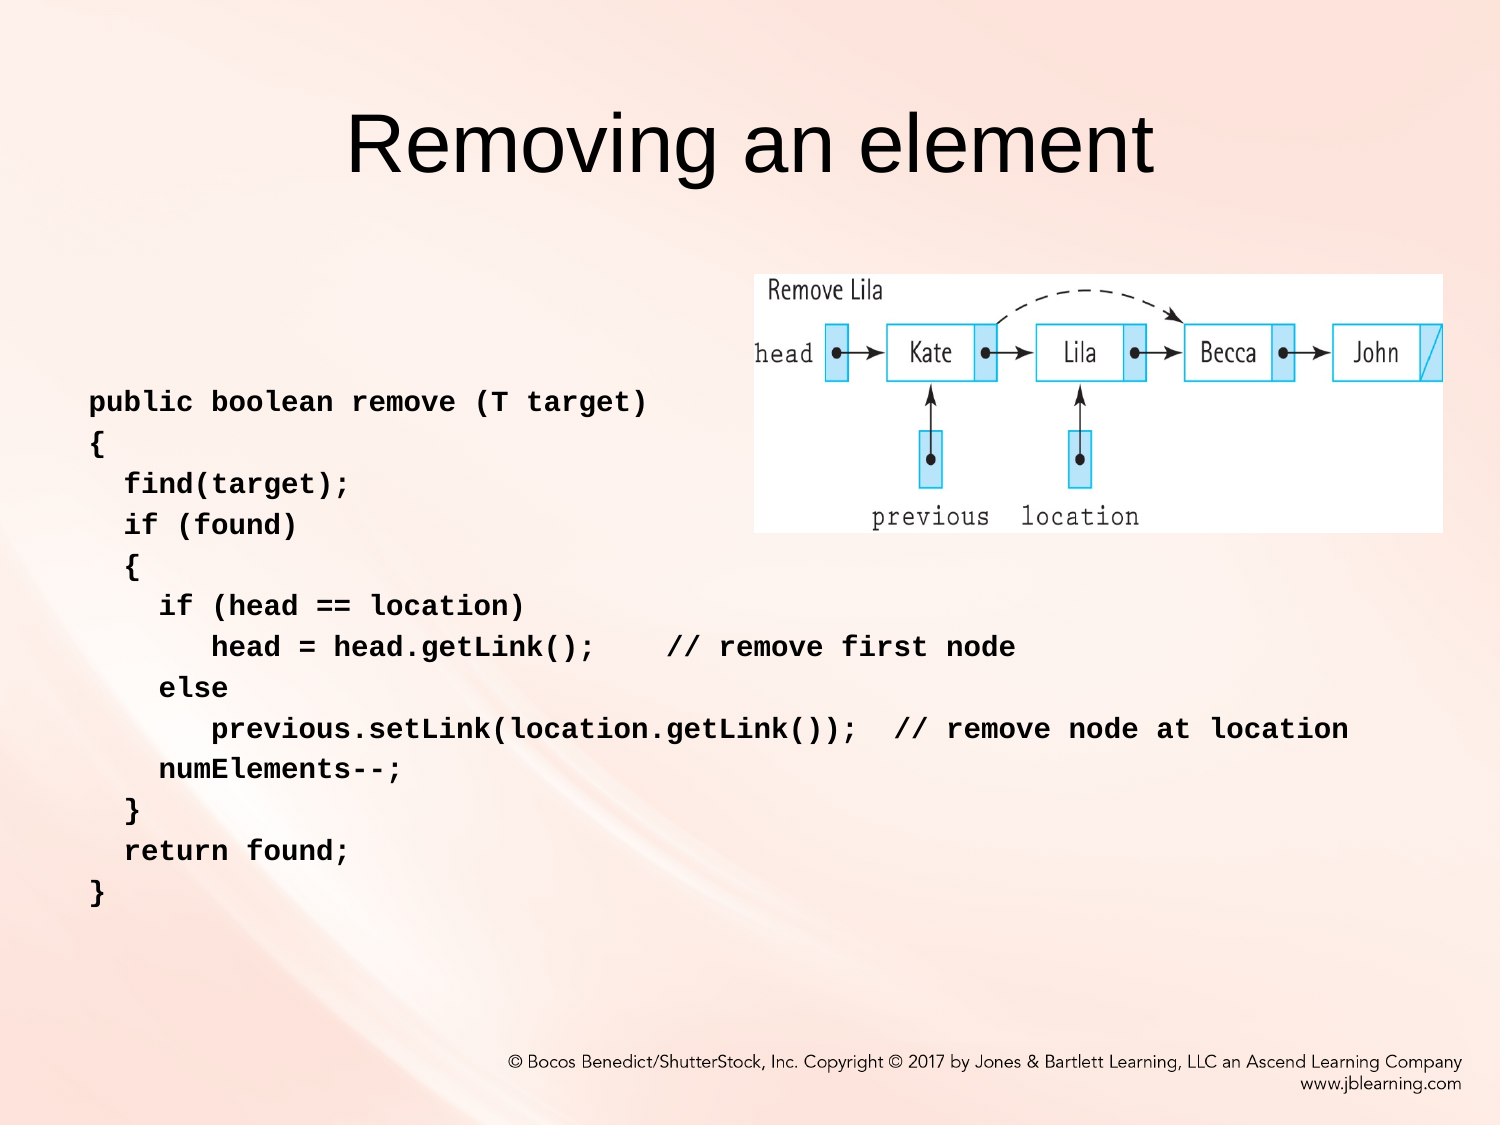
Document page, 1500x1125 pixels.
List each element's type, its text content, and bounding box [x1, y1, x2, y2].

title Removing an element [75, 45, 1425, 233]
list public boolean remove (T target) { find(target); if (found) { if (head == location) head = head.getLink(); // remove first node else previous.setLink(location.getLink()); // remove node at location numElements--; } return found; } [73, 375, 1424, 870]
picture [0, 0, 1500, 1125]
